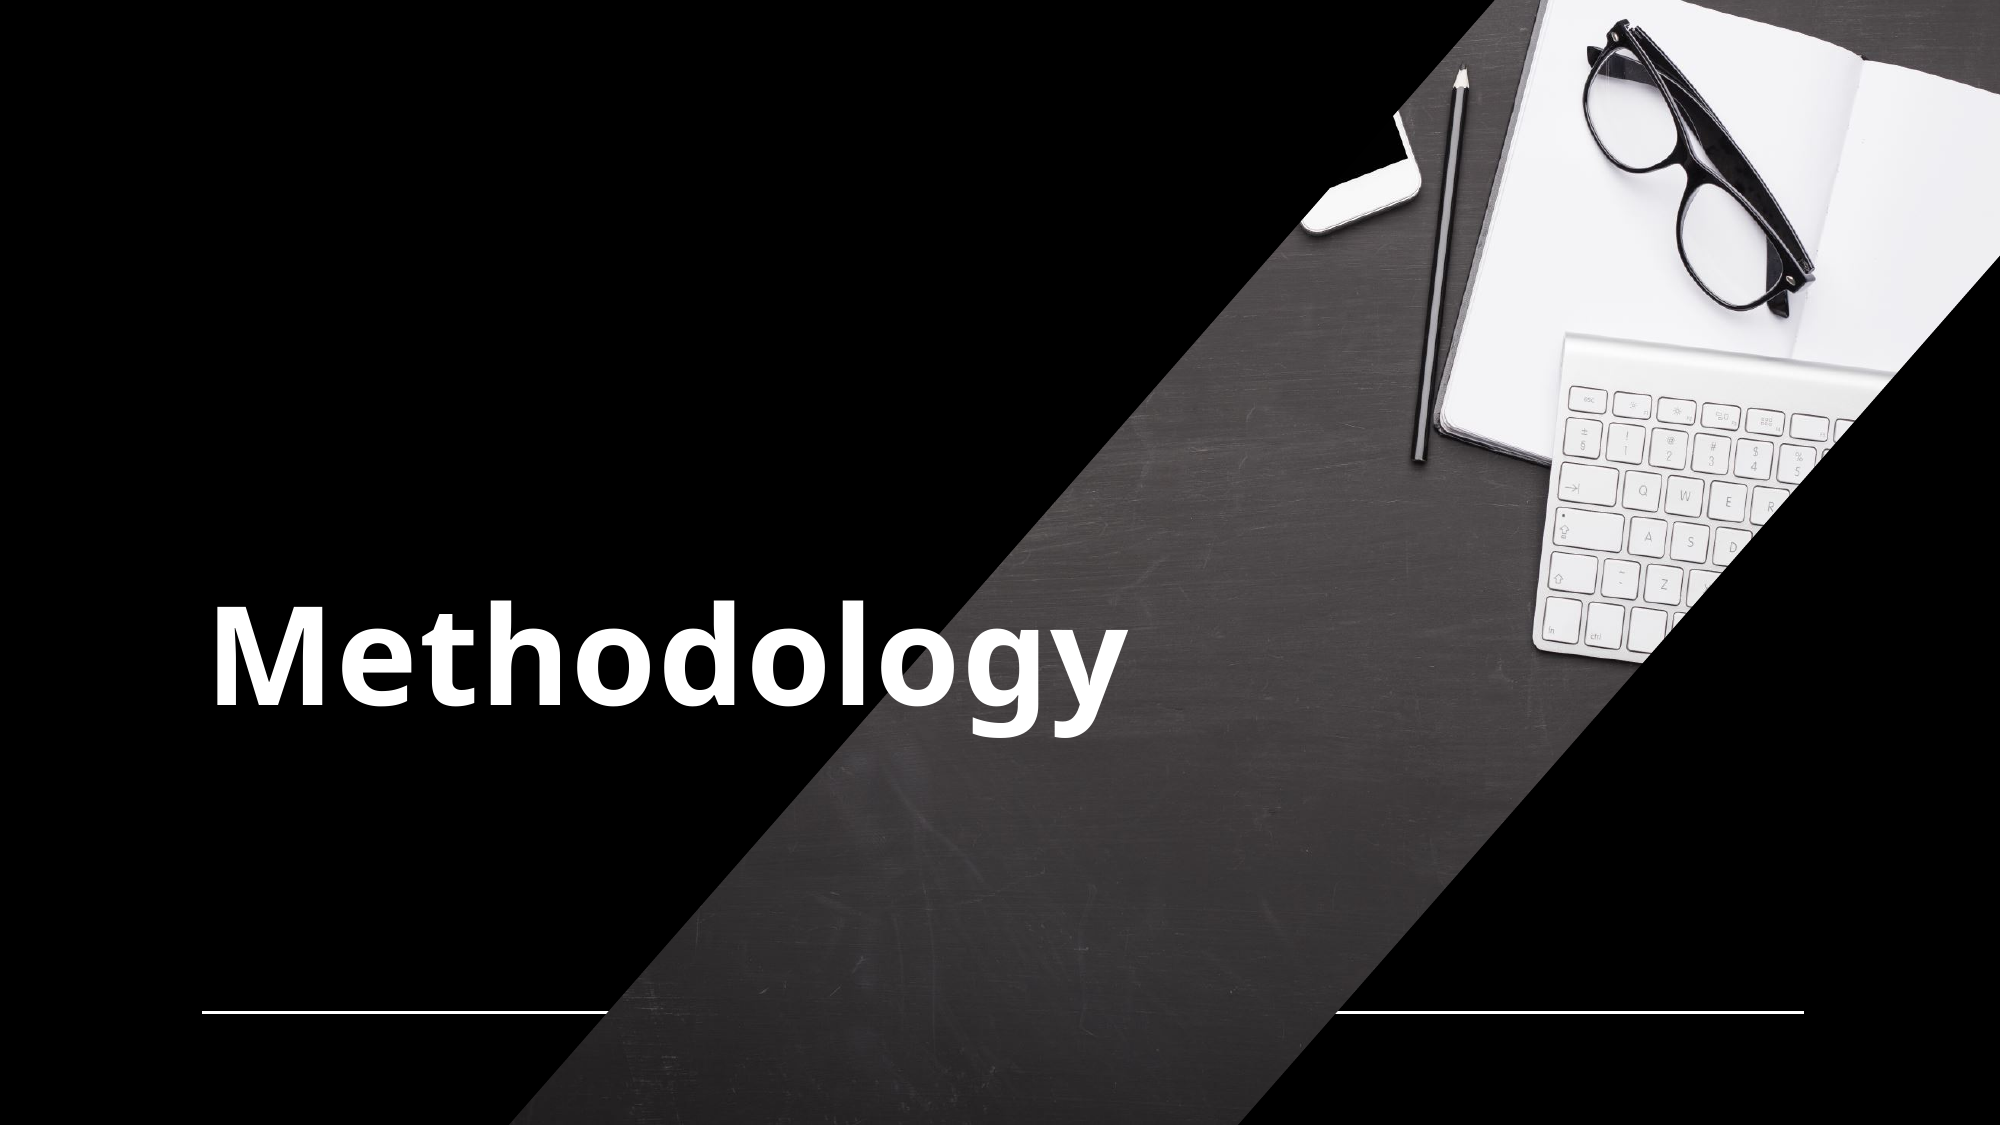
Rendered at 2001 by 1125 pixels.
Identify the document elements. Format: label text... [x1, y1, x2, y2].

title Methodology [187, 280, 440, 749]
picture [440, 0, 2000, 1125]
